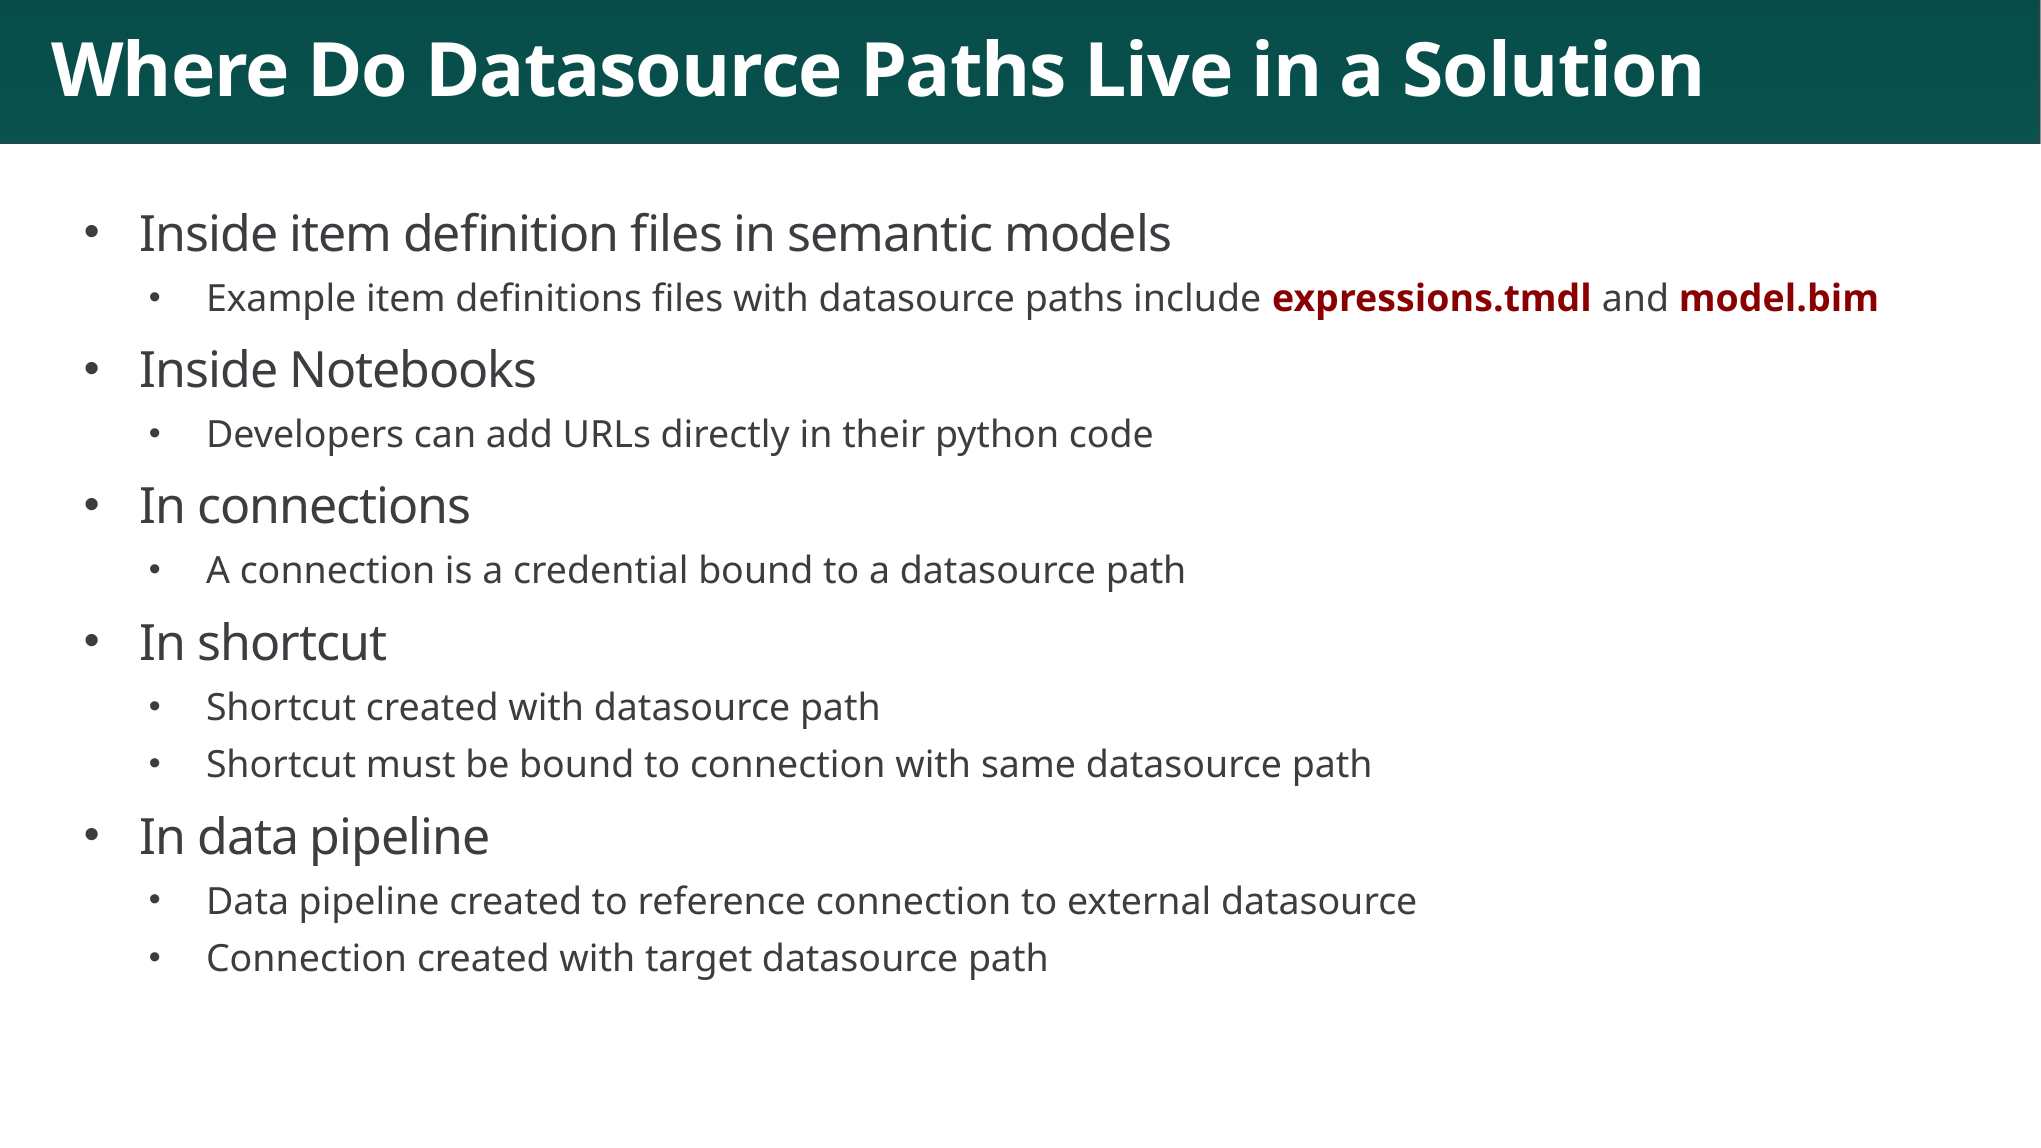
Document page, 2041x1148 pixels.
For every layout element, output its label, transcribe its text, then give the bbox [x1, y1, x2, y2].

list Inside item definition files in semantic models Example item definitions files with datasource paths include expressions.tmdl and model.bim Inside Notebooks Developers can add URLs directly in their python code In connections A connection is a credential bound to a datasource path In shortcut Shortcut created with datasource path Shortcut must be bound to connection with same datasource path In data pipeline Data pipeline created to reference connection to external datasource Connection created with target datasource path [83, 201, 1988, 1111]
title Where Do Datasource Paths Live in a Solution [51, 31, 1988, 113]
